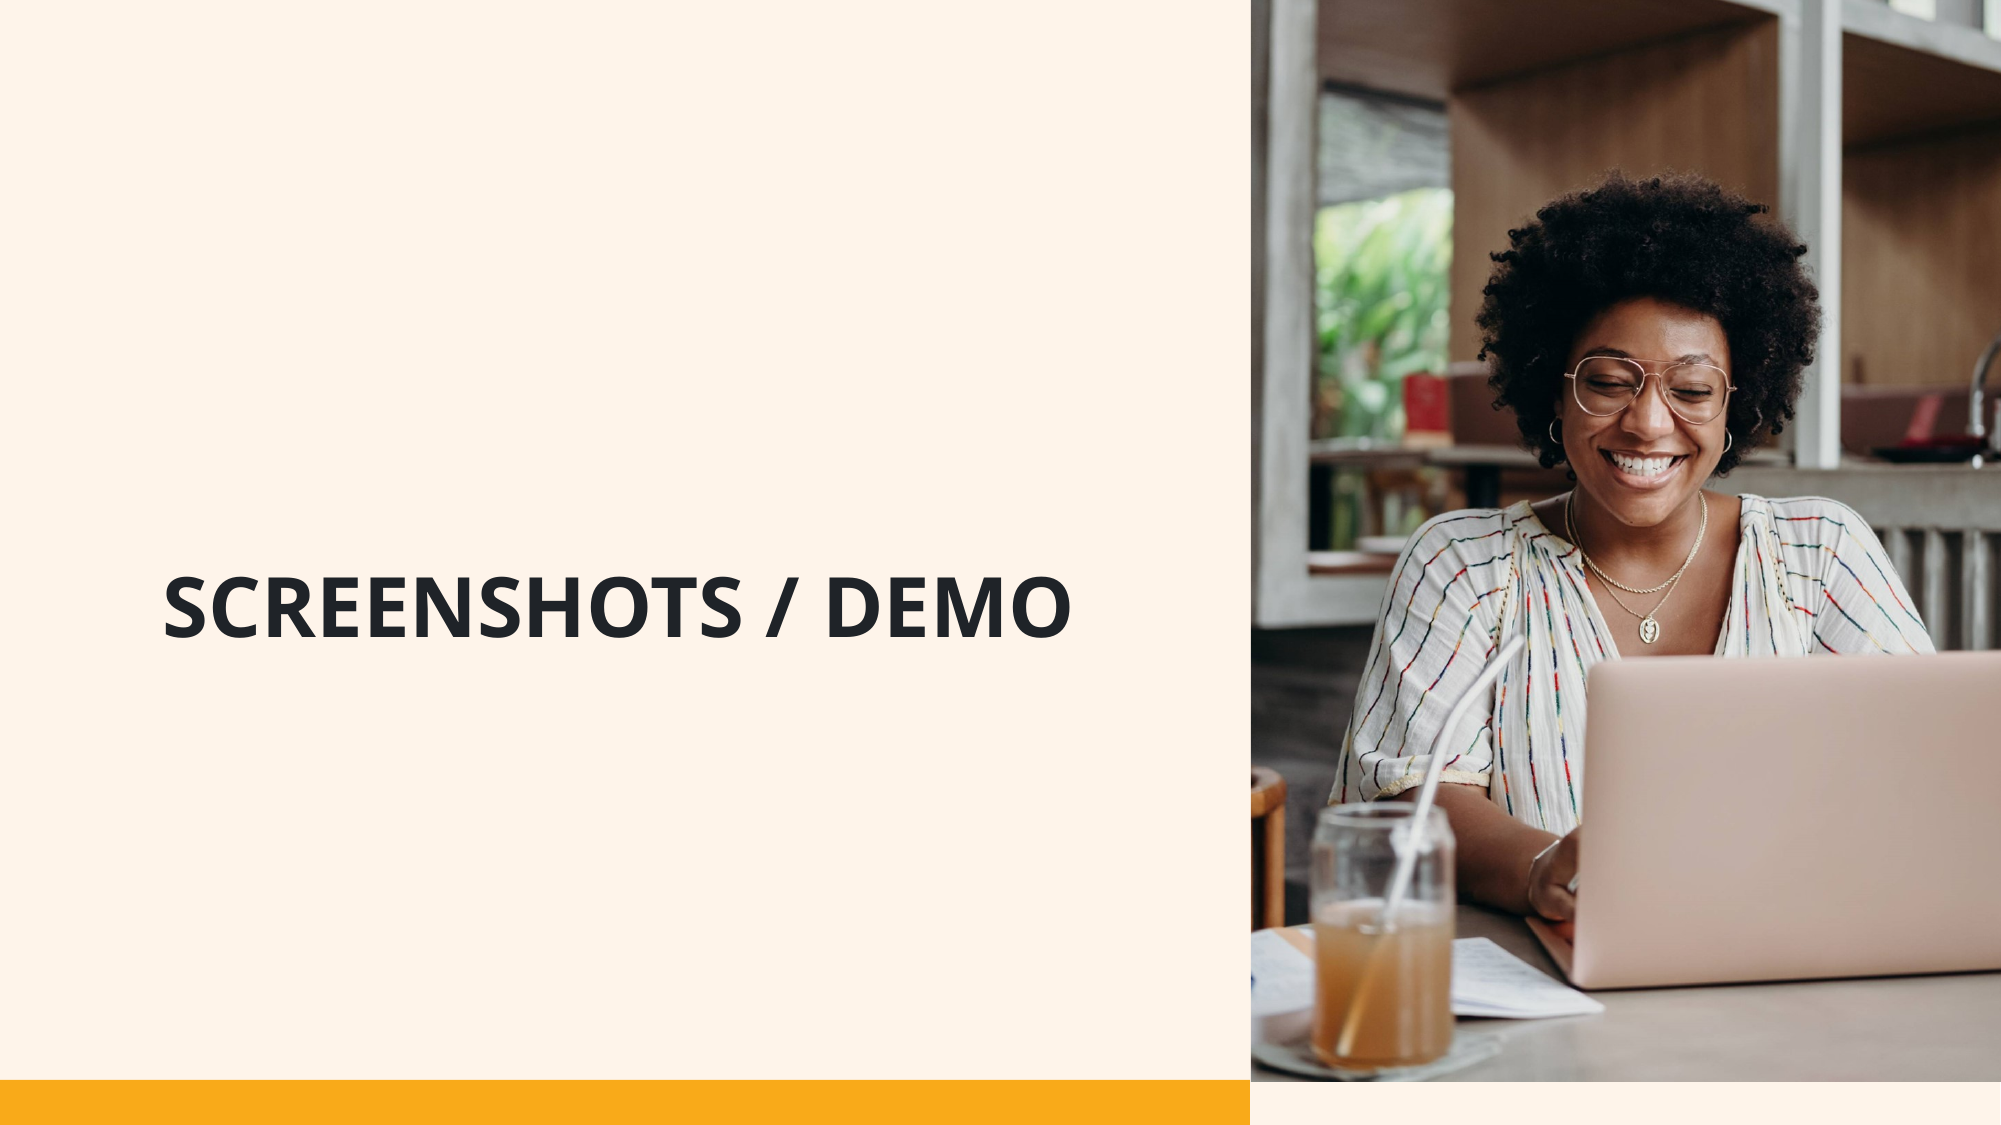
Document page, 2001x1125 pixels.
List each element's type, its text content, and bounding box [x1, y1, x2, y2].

picture [1250, 0, 2001, 1082]
title Screenshots / Demo [147, 68, 1110, 663]
